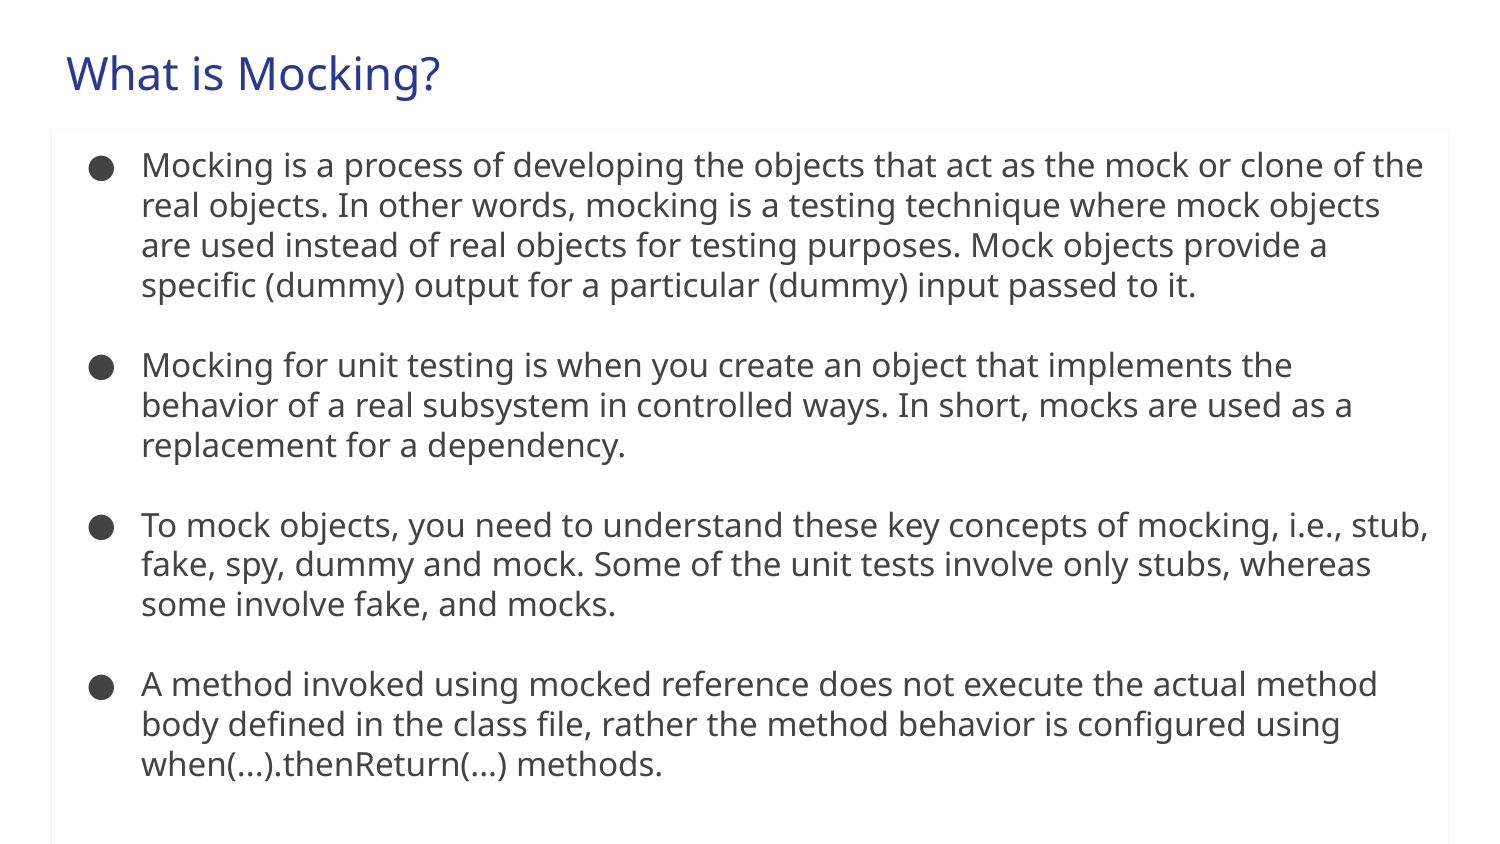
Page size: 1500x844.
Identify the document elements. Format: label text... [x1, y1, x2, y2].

title What is Mocking? [51, 29, 1449, 129]
text_box Mocking is a process of developing the objects that act as the mock or clone of the real objects. In other words, mocking is a testing technique where mock objects are used instead of real objects for testing purposes. Mock objects provide a specific (dummy) output for a particular (dummy) input passed to it. Mocking for unit testing is when you create an object that implements the behavior of a real subsystem in controlled ways. In short, mocks are used as a replacement for a dependency. To mock objects, you need to understand these key concepts of mocking, i.e., stub, fake, spy, dummy and mock. Some of the unit tests involve only stubs, whereas some involve fake, and mocks. A method invoked using mocked reference does not execute the actual method body defined in the class file, rather the method behavior is configured using when(...).thenReturn(...) methods. [51, 129, 1449, 844]
